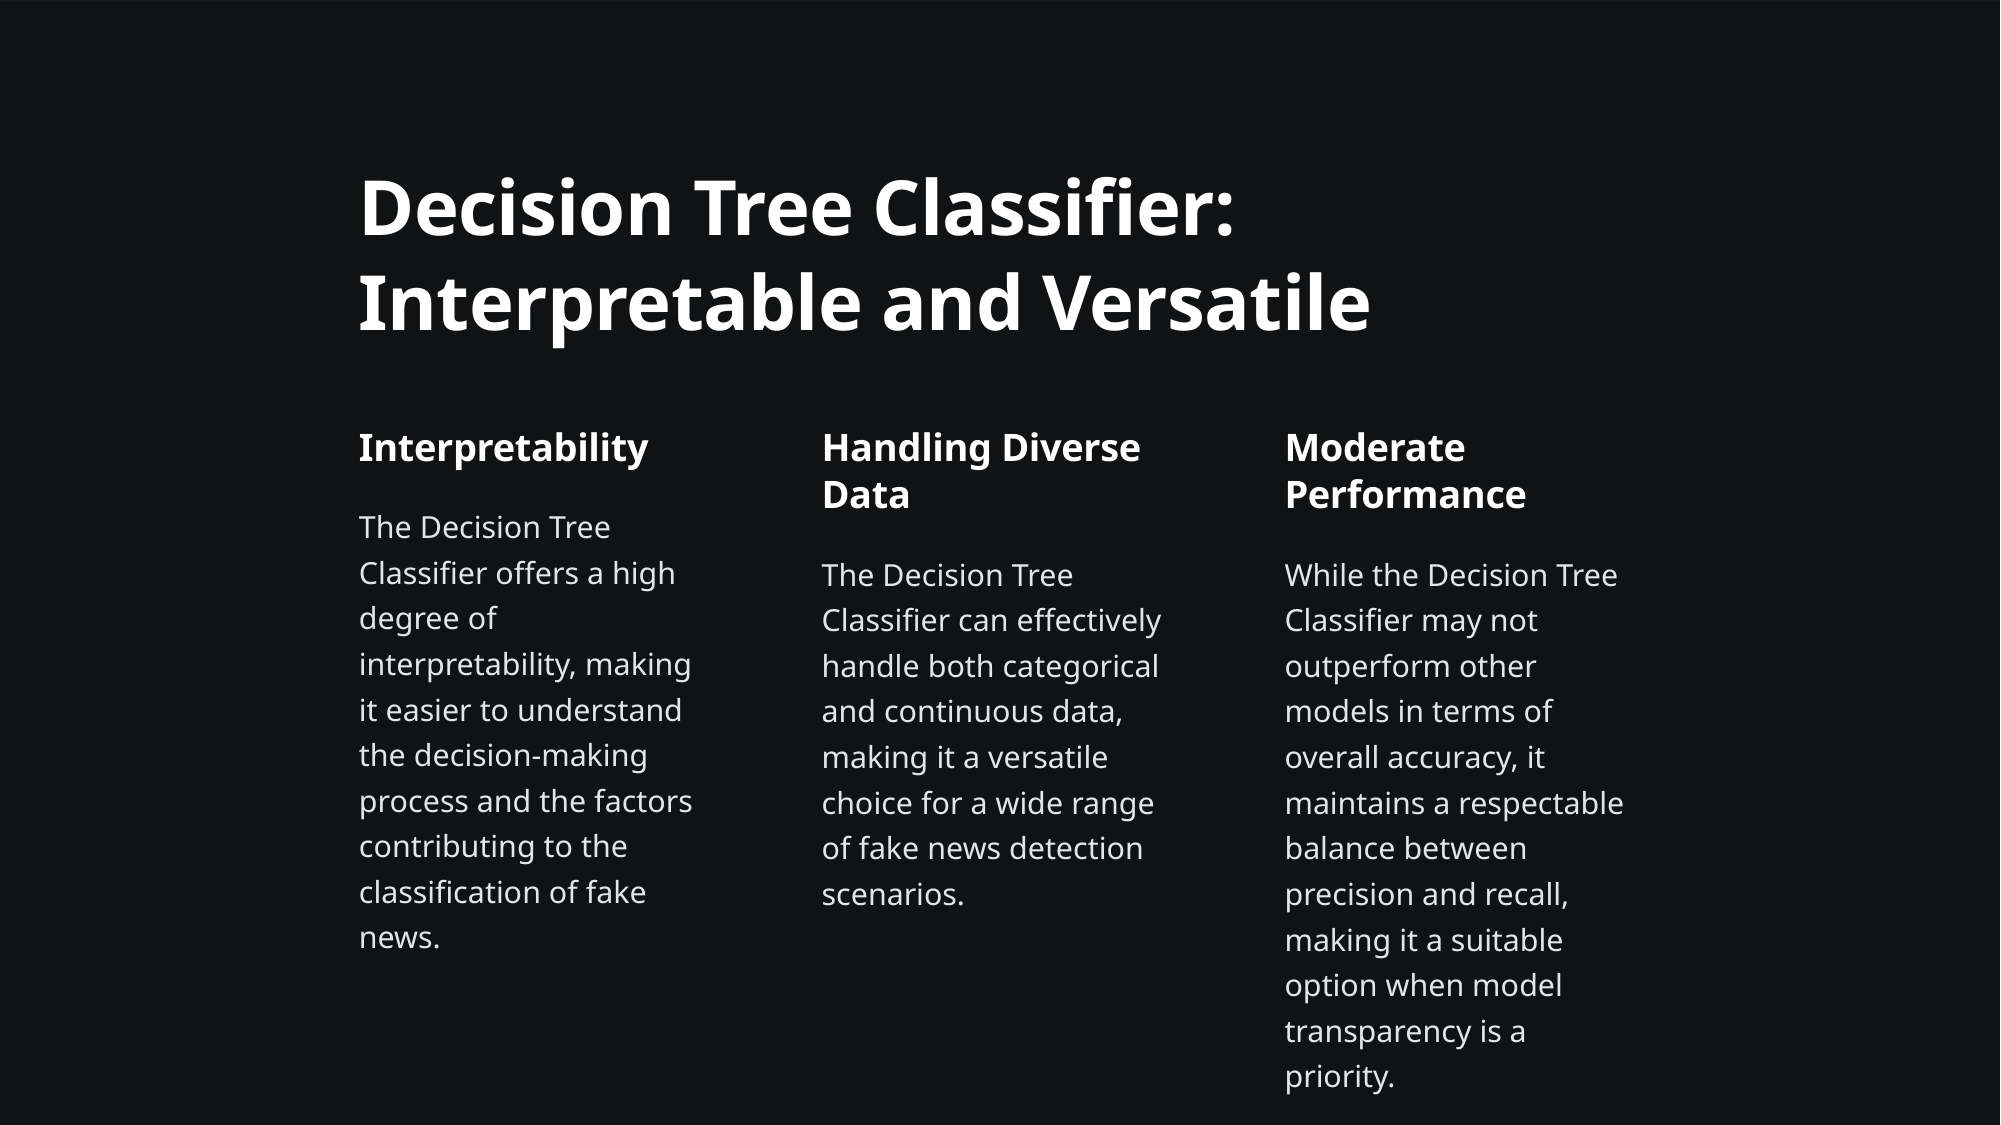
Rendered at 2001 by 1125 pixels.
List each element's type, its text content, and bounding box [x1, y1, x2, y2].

text_box Interpretability [344, 413, 724, 462]
text_box While the Decision Tree Classifier may not outperform other models in terms of overall accuracy, it maintains a respectable balance between precision and recall, making it a suitable option when model transparency is a priority. [1269, 539, 1658, 950]
text_box The Decision Tree Classifier offers a high degree of interpretability, making it easier to understand the decision-making process and the factors contributing to the classification of fake news. [344, 491, 732, 811]
text_box [0, 1, 2000, 1125]
text_box The Decision Tree Classifier can effectively handle both categorical and continuous data, making it a versatile choice for a wide range of fake news detection scenarios. [806, 539, 1195, 813]
text_box Handling Diverse Data [806, 414, 1195, 509]
text_box Moderate Performance [1269, 414, 1658, 509]
text_box Decision Tree Classifier: Interpretable and Versatile [344, 148, 1656, 339]
